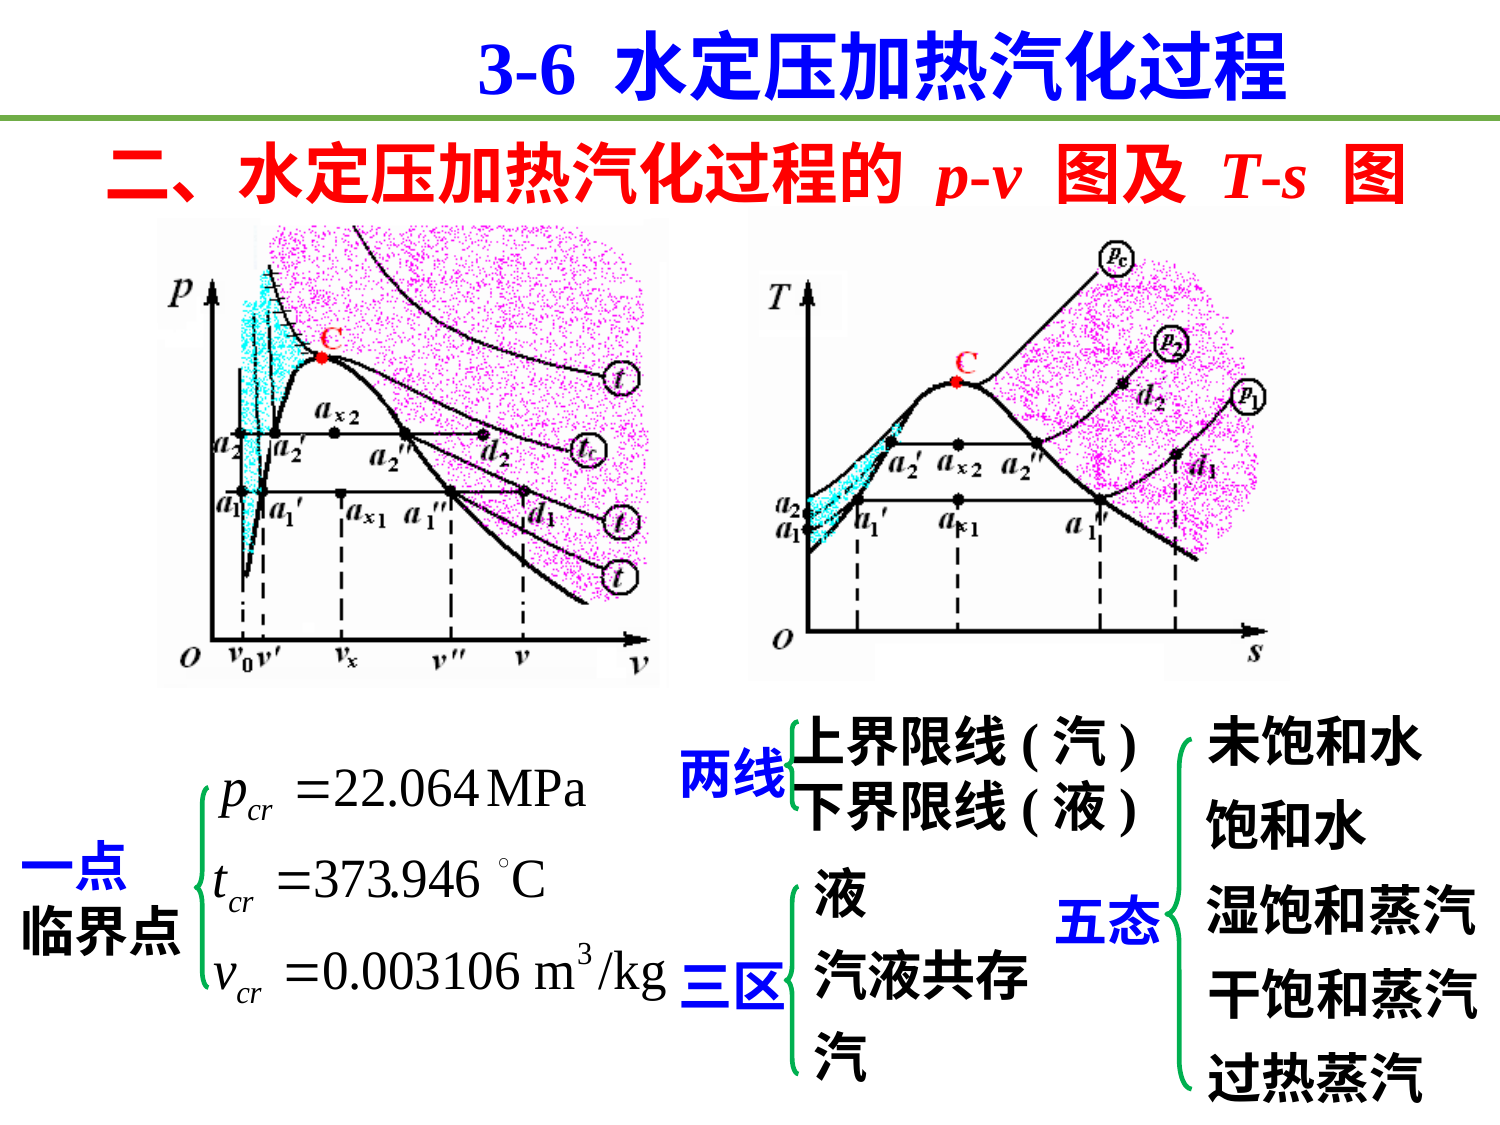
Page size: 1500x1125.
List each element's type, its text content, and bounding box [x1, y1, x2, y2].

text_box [157, 218, 669, 688]
text_box 汽 [799, 1015, 883, 1096]
text_box [195, 788, 206, 987]
text_box 干饱和蒸汽 [1192, 953, 1494, 1033]
text_box [785, 886, 799, 1074]
text_box [1166, 739, 1192, 1090]
text_box 3-6 水定压加热汽化过程 [462, 12, 1488, 118]
text_box 过热蒸汽 [1192, 1037, 1440, 1118]
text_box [748, 206, 1290, 681]
text_box 二、水定压加热汽化过程的 p-v 图及 T-s 图 [89, 124, 1423, 220]
text_box 汽液共存 [798, 934, 1080, 1014]
text_box 未饱和水 [1192, 699, 1440, 780]
text_box 一点 临界点 [5, 824, 199, 970]
text_box 两线 [663, 732, 776, 813]
text_box [785, 721, 799, 810]
text_box 湿饱和蒸汽 [1190, 868, 1500, 949]
text_box 三区 [663, 945, 792, 1025]
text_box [206, 749, 676, 1018]
text_box 饱和水 [1190, 784, 1430, 864]
text_box 上界限线(汽) 下界限线(液) [776, 699, 1153, 845]
text_box 液 [799, 852, 883, 932]
text_box 五态 [1038, 879, 1177, 960]
